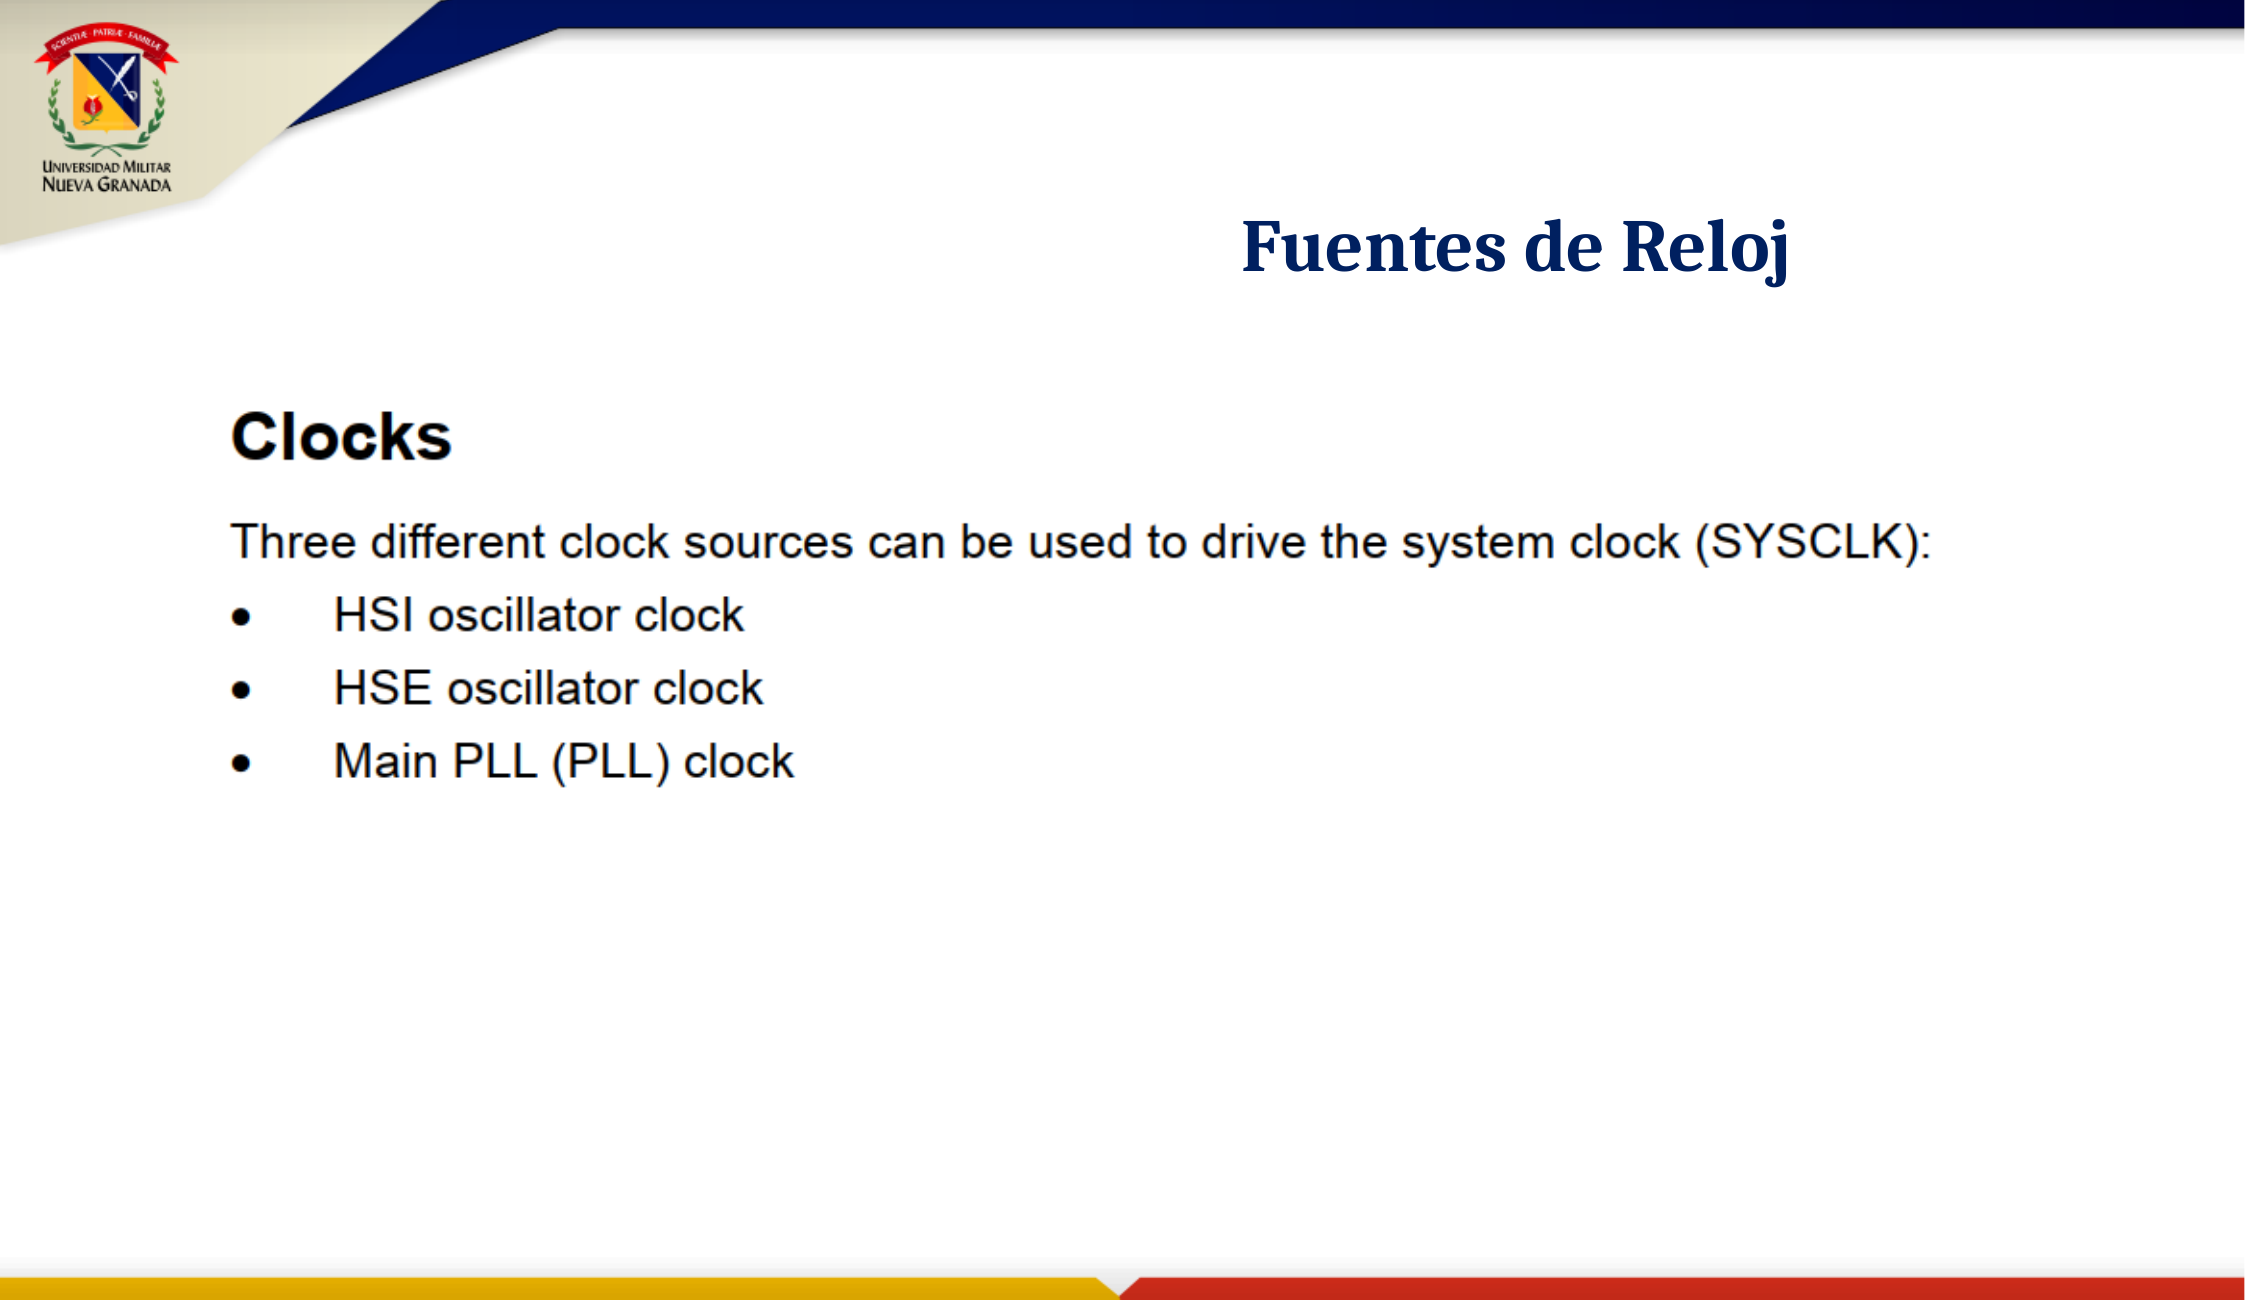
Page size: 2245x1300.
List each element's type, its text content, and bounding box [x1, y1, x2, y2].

text_box Fuentes de Reloj [1226, 188, 1828, 294]
picture [0, 0, 2245, 1300]
